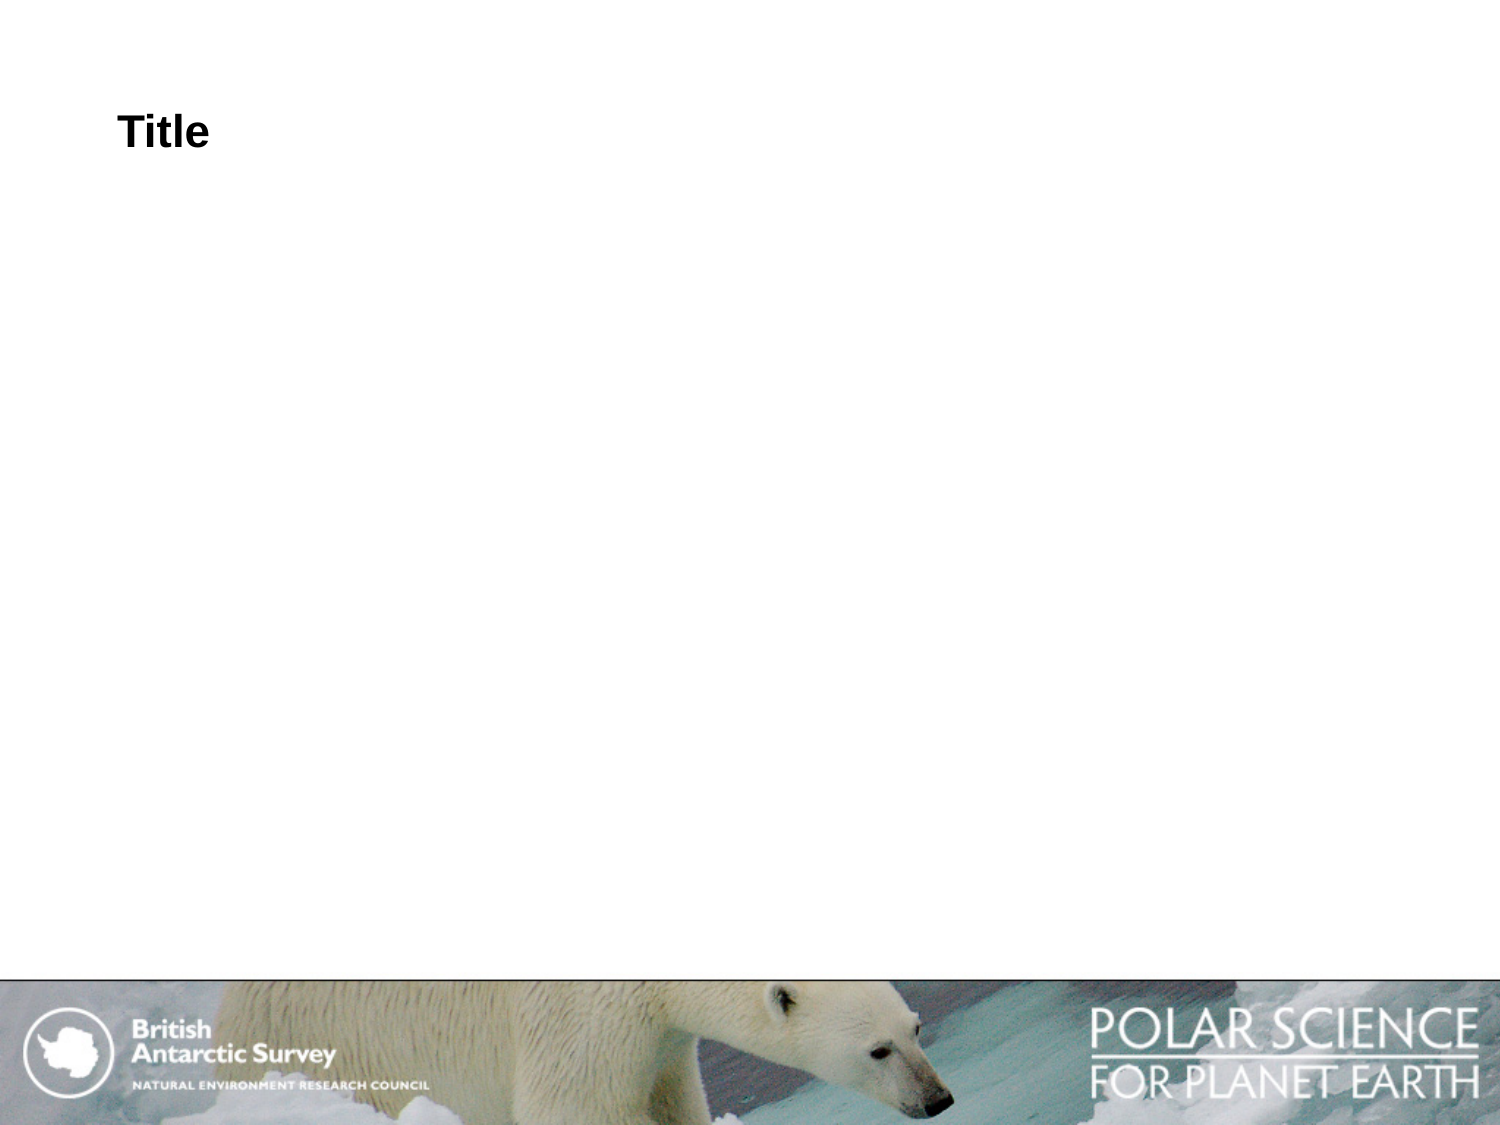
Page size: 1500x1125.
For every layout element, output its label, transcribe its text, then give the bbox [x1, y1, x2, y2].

title Title [117, 70, 1371, 188]
picture [0, 0, 1500, 1125]
